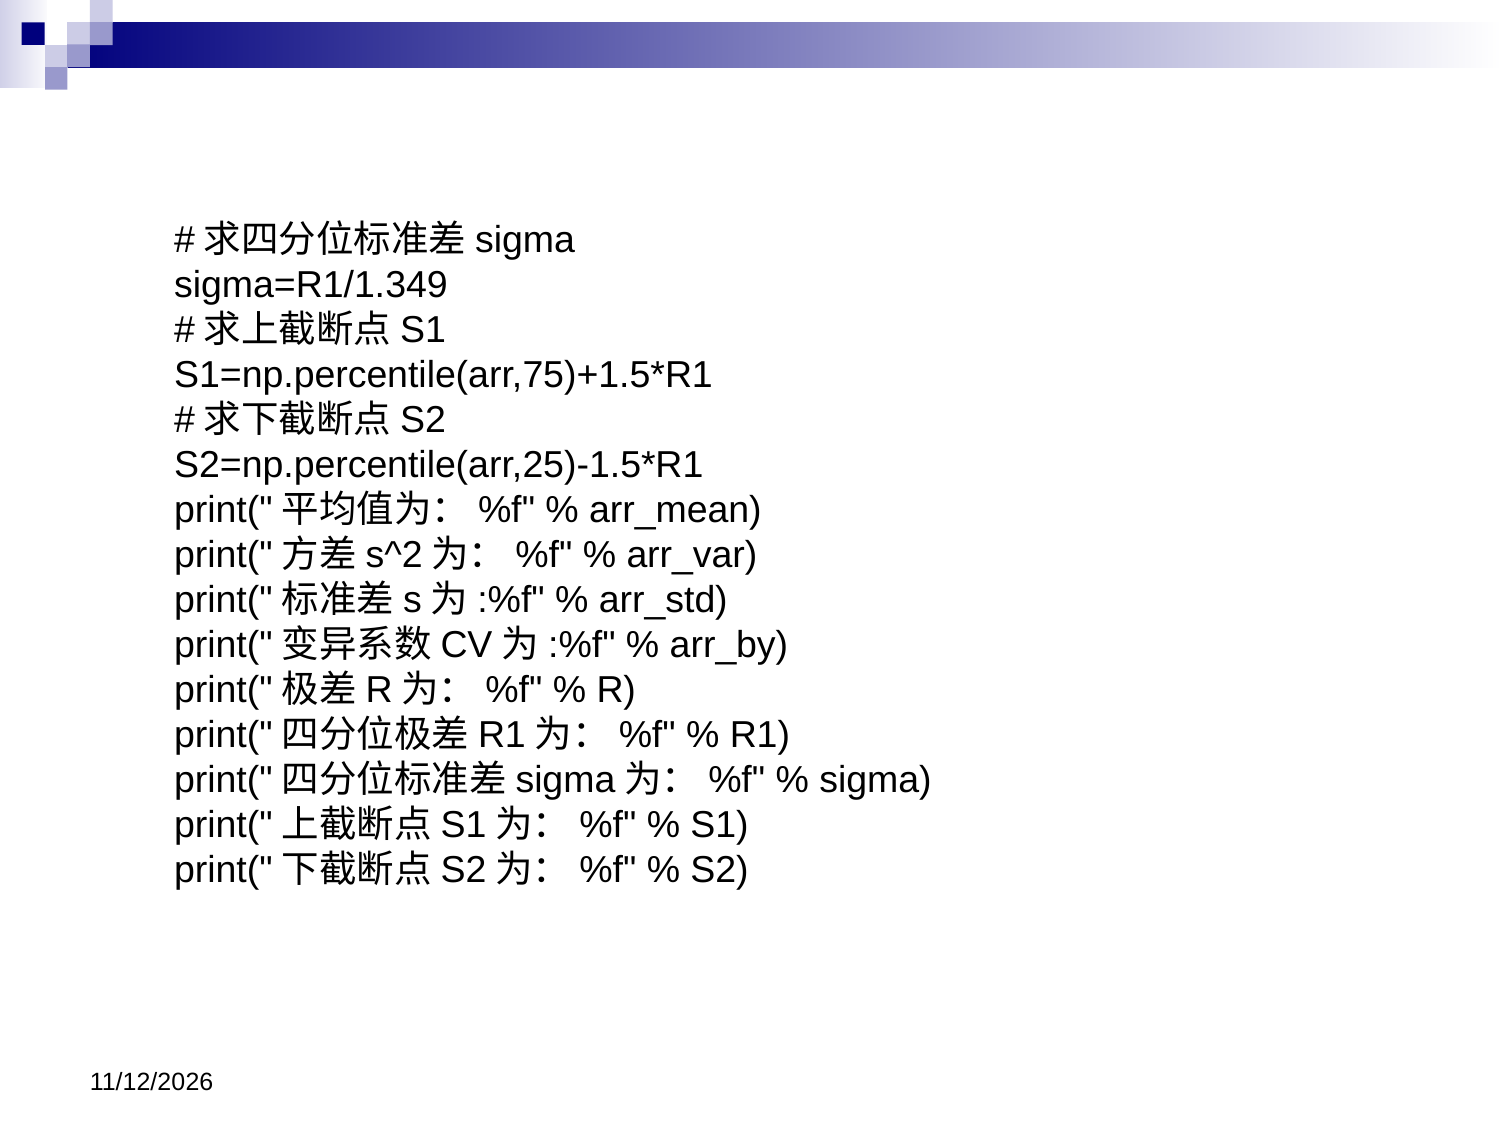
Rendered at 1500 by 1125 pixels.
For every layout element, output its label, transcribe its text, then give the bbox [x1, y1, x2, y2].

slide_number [74, 1024, 426, 1103]
text_box #求四分位标准差sigma sigma=R1/1.349 #求上截断点S1 S1=np.percentile(arr,75)+1.5*R1 #求下截断点S2 S2=np.percentile(arr,25)-1.5*R1 print("平均值为：%f" % arr_mean) print("方差s^2为：%f" % arr_var) print("标准差s为:%f" % arr_std) print("变异系数CV为:%f" % arr_by) print("极差R为：%f" % R) print("四分位极差R1为：%f" % R1) print("四分位标准差sigma为：%f" % sigma) print("上截断点S1为：%f" % S1) print("下截断点S2为：%f" % S2) [159, 207, 1268, 898]
